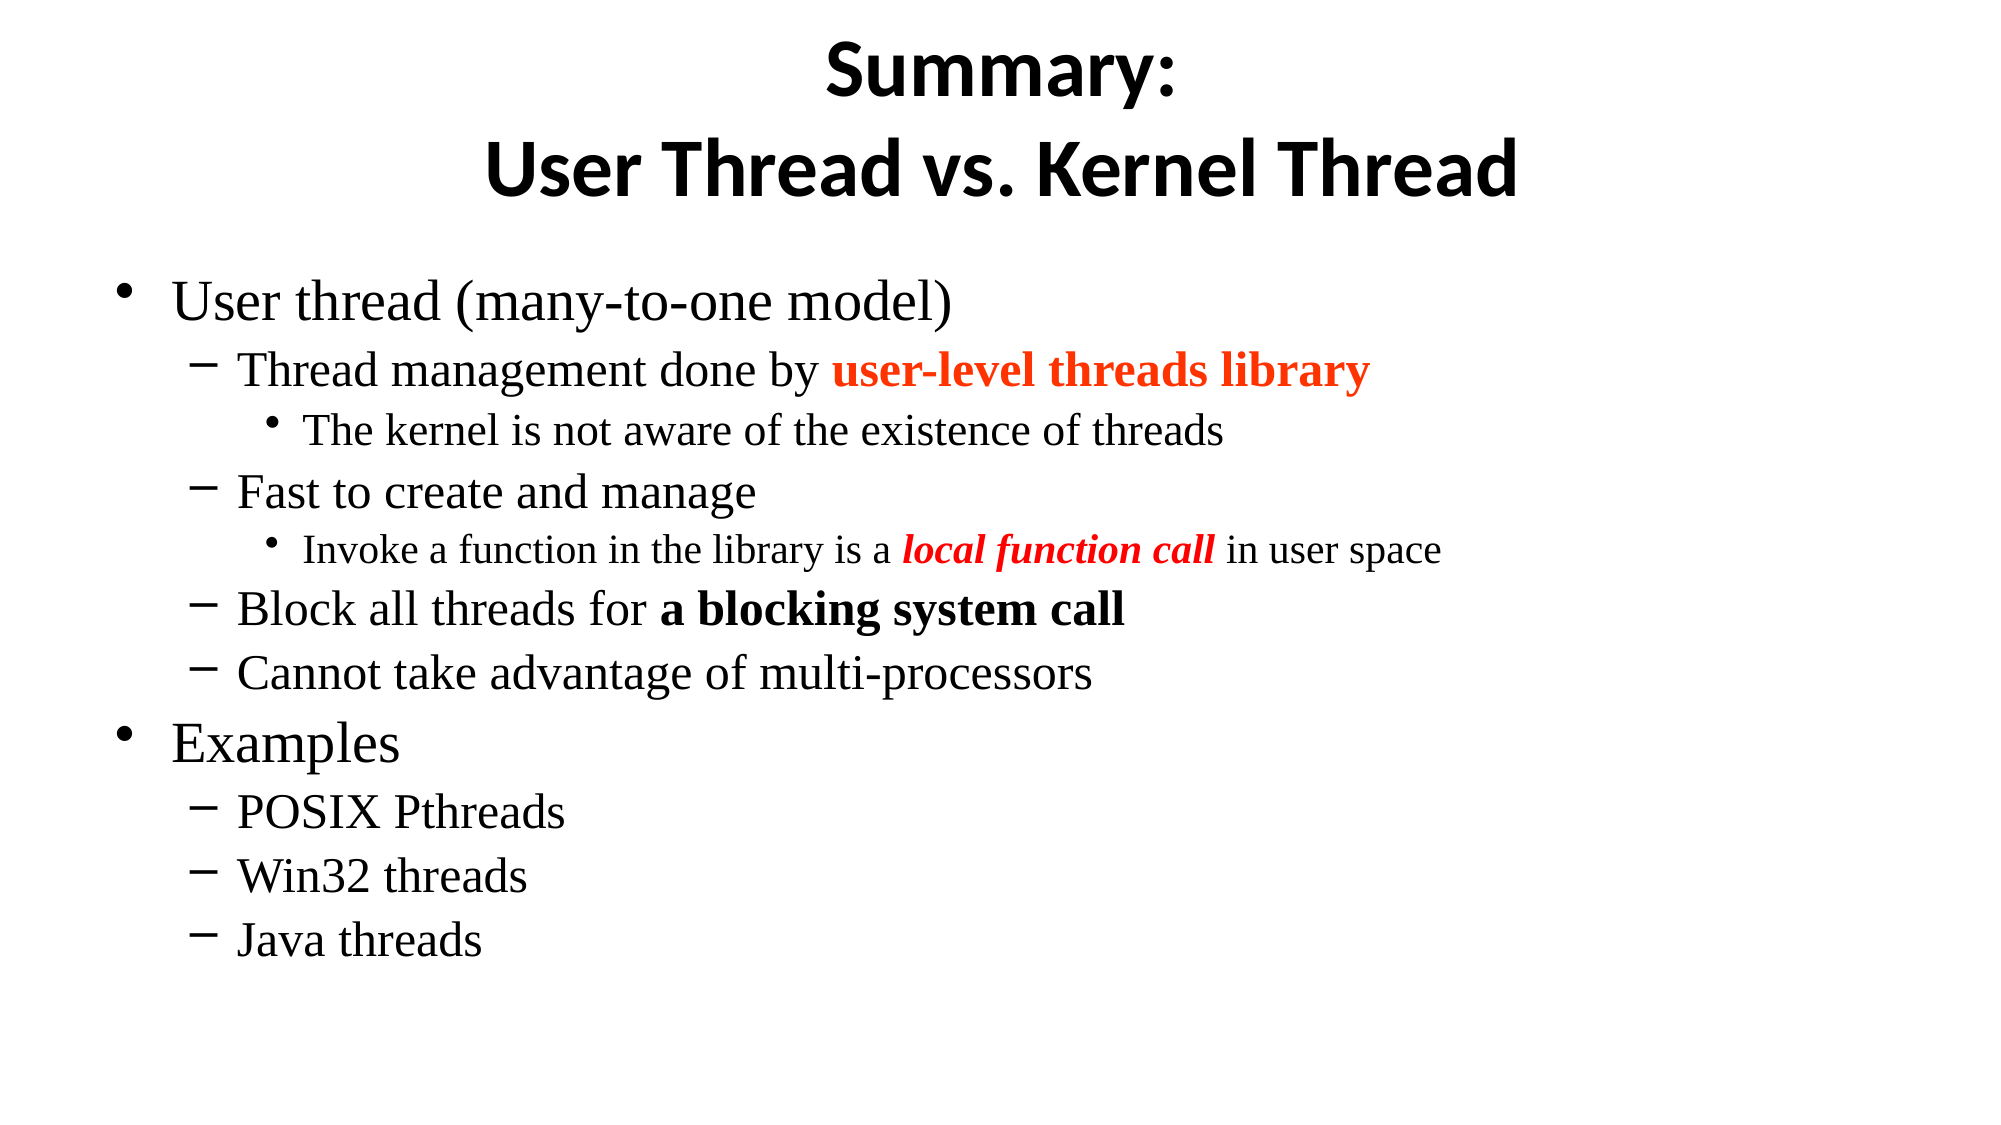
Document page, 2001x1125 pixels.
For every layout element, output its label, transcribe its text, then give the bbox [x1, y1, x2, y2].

list User thread (many-to-one model) Thread management done by user-level threads library The kernel is not aware of the existence of threads Fast to create and manage Invoke a function in the library is a local function call in user space Block all threads for a blocking system call Cannot take advantage of multi-processors Examples POSIX Pthreads Win32 threads Java threads [99, 262, 1901, 1006]
title Summary: User Thread vs. Kernel Thread [102, 18, 1903, 207]
